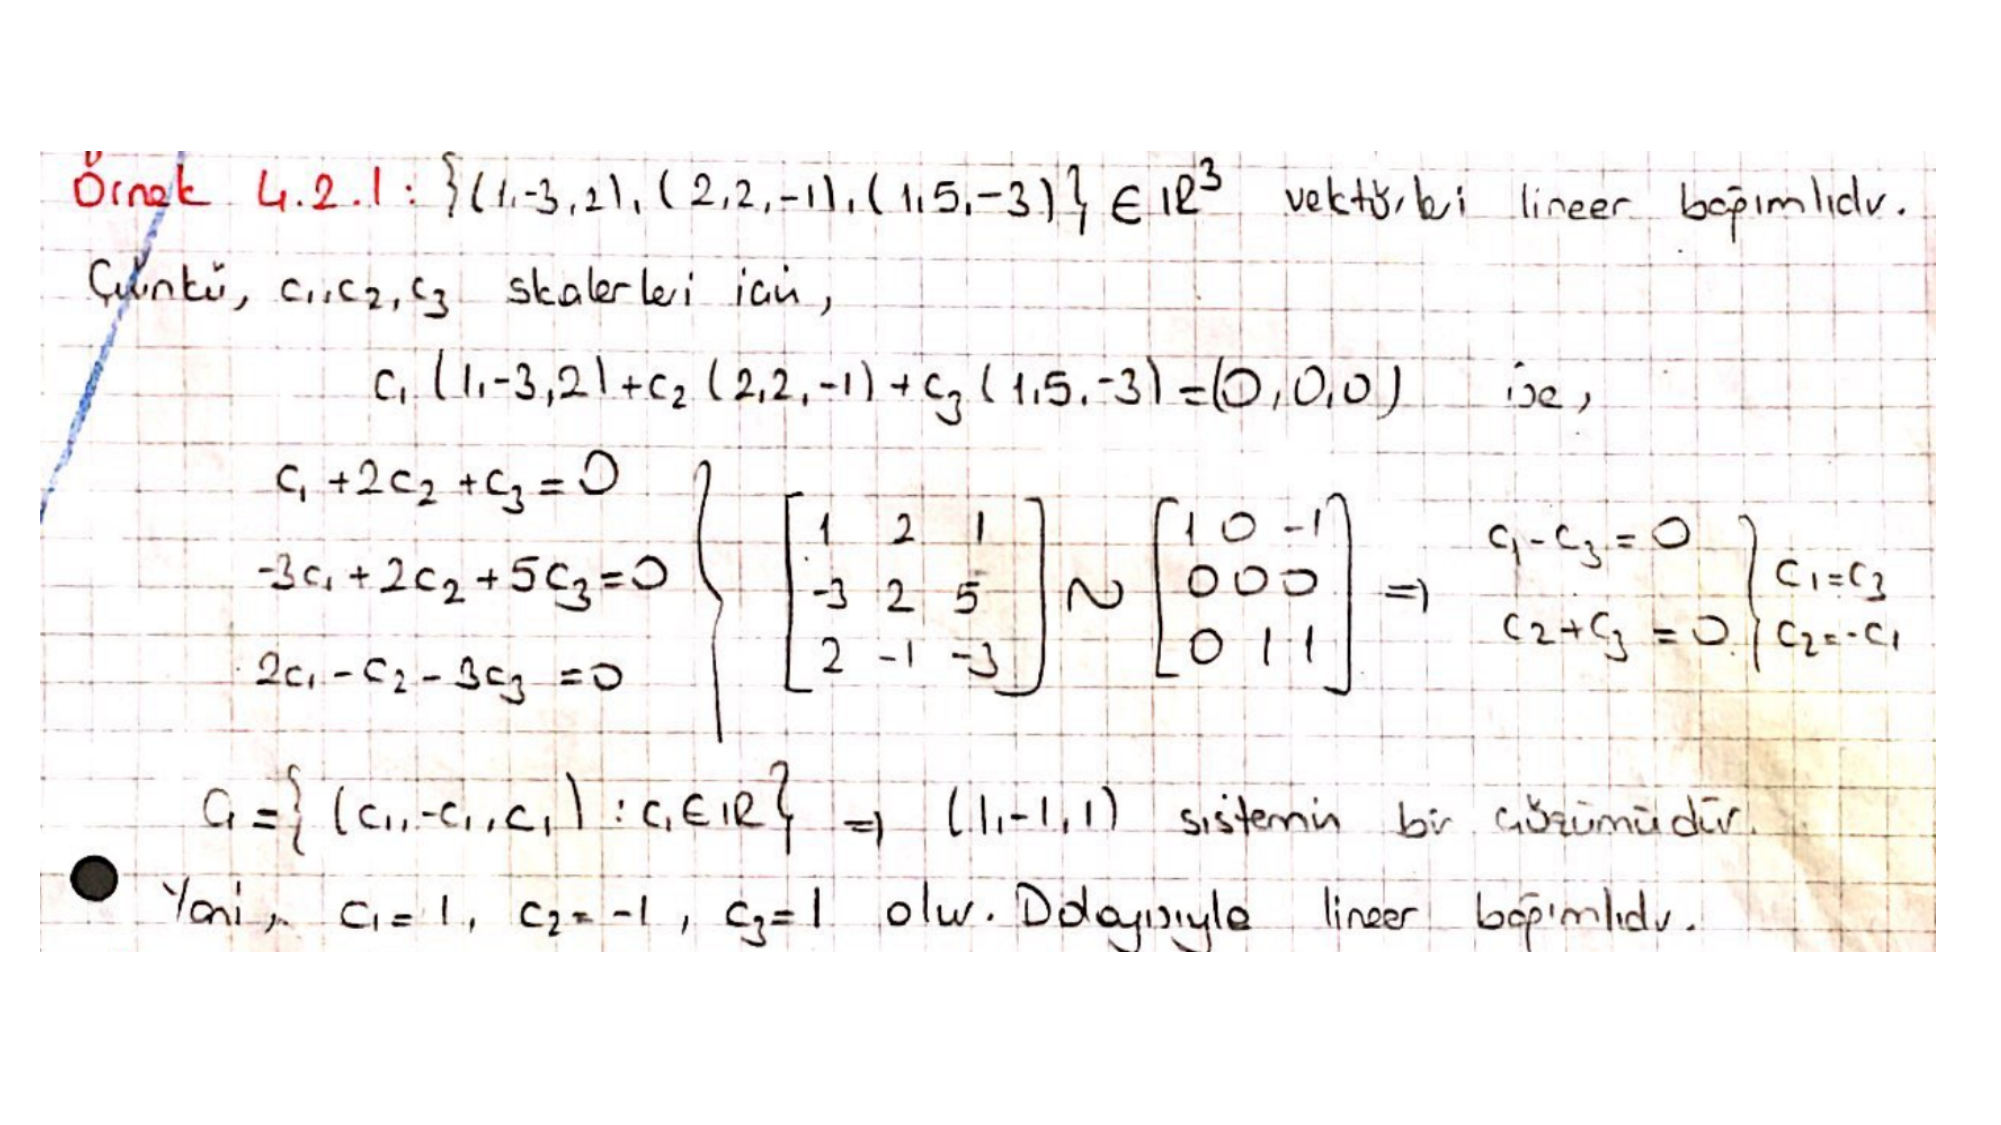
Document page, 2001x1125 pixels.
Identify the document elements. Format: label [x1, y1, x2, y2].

picture [40, 151, 1936, 952]
